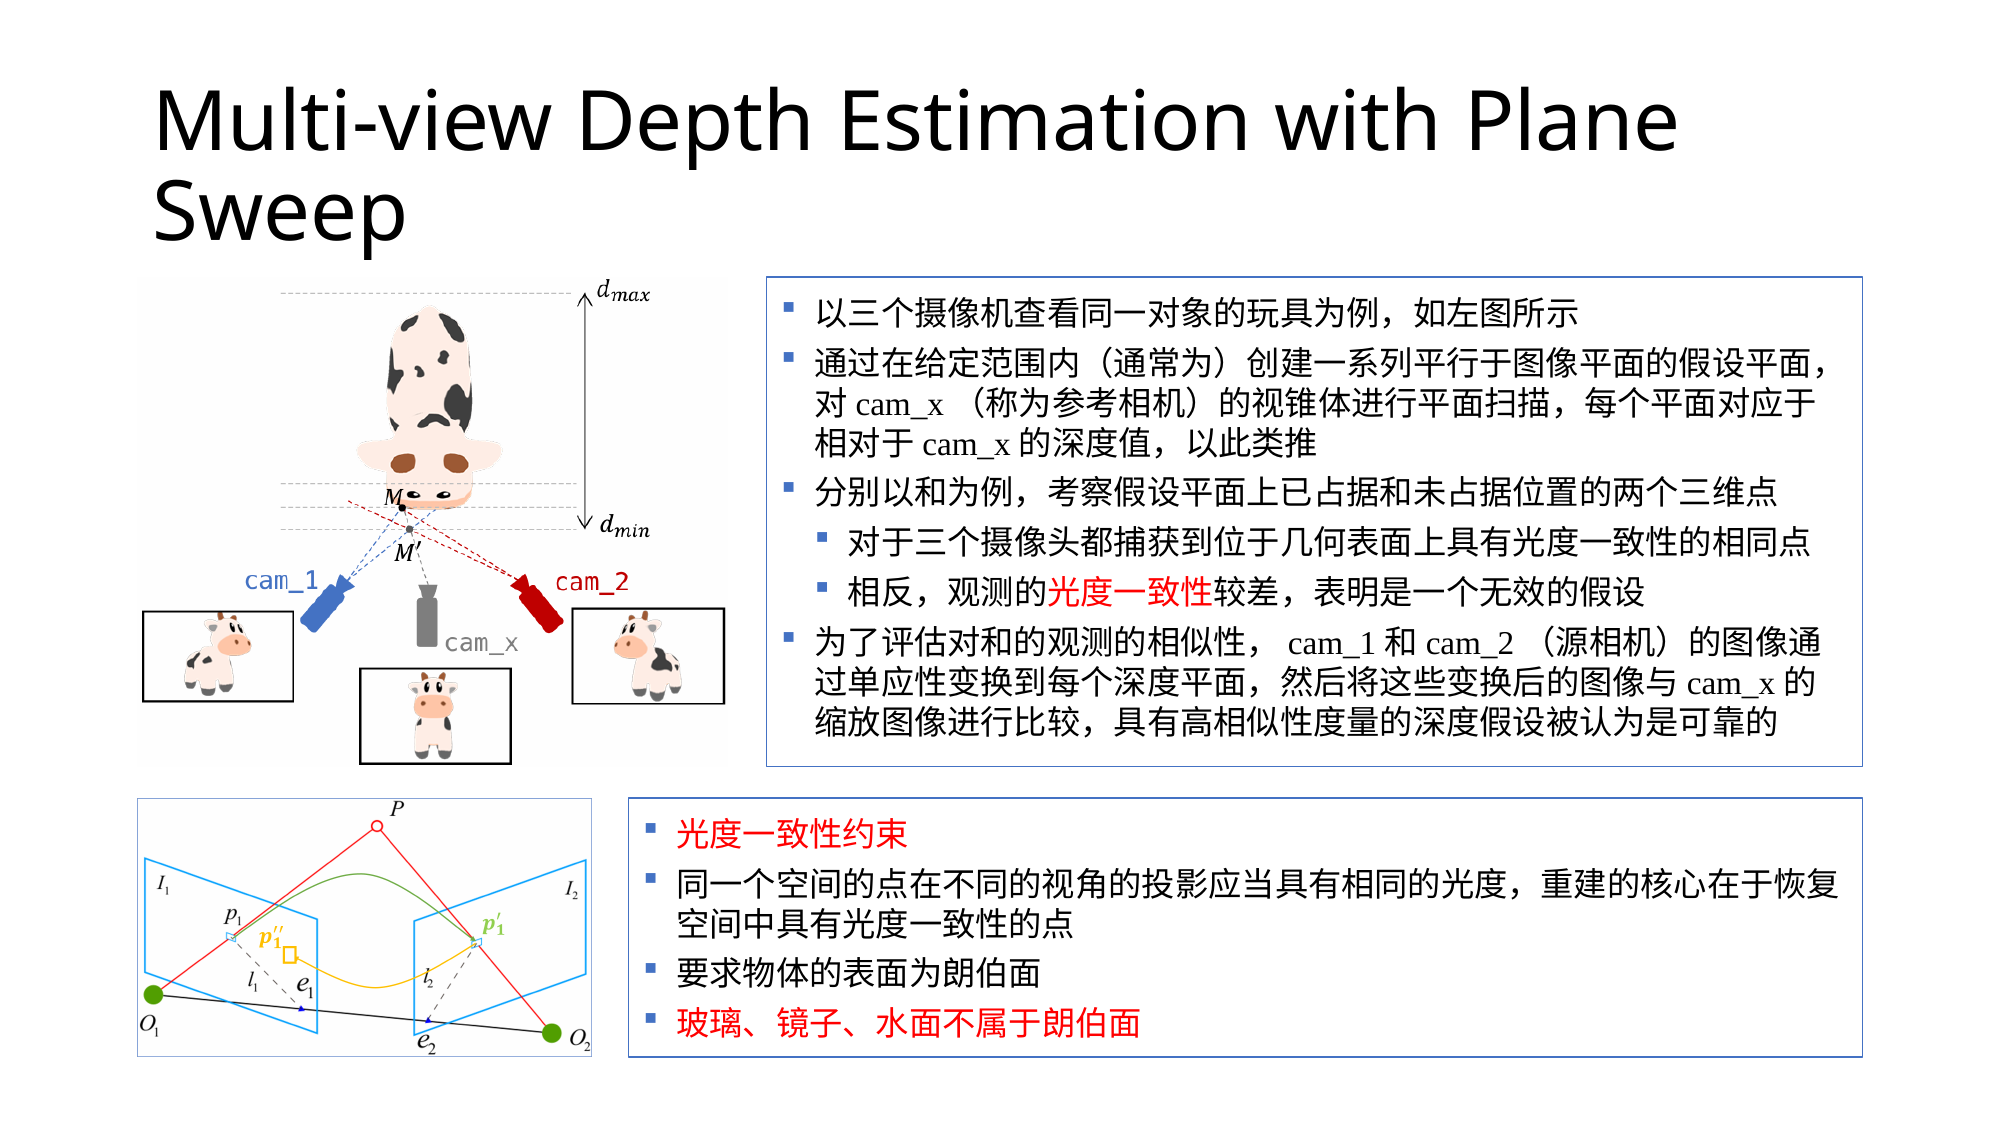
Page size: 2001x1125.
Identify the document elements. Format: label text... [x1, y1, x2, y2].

text_box 光度一致性约束 同一个空间的点在不同的视角的投影应当具有相同的光度，重建的核心在于恢复空间中具有光度一致性的点 要求物体的表面为朗伯面 玻璃、镜子、水面不属于朗伯面 [628, 798, 1863, 1058]
title Multi-view Depth Estimation with Plane Sweep [137, 59, 1863, 278]
picture [137, 277, 728, 767]
picture [137, 798, 592, 1057]
